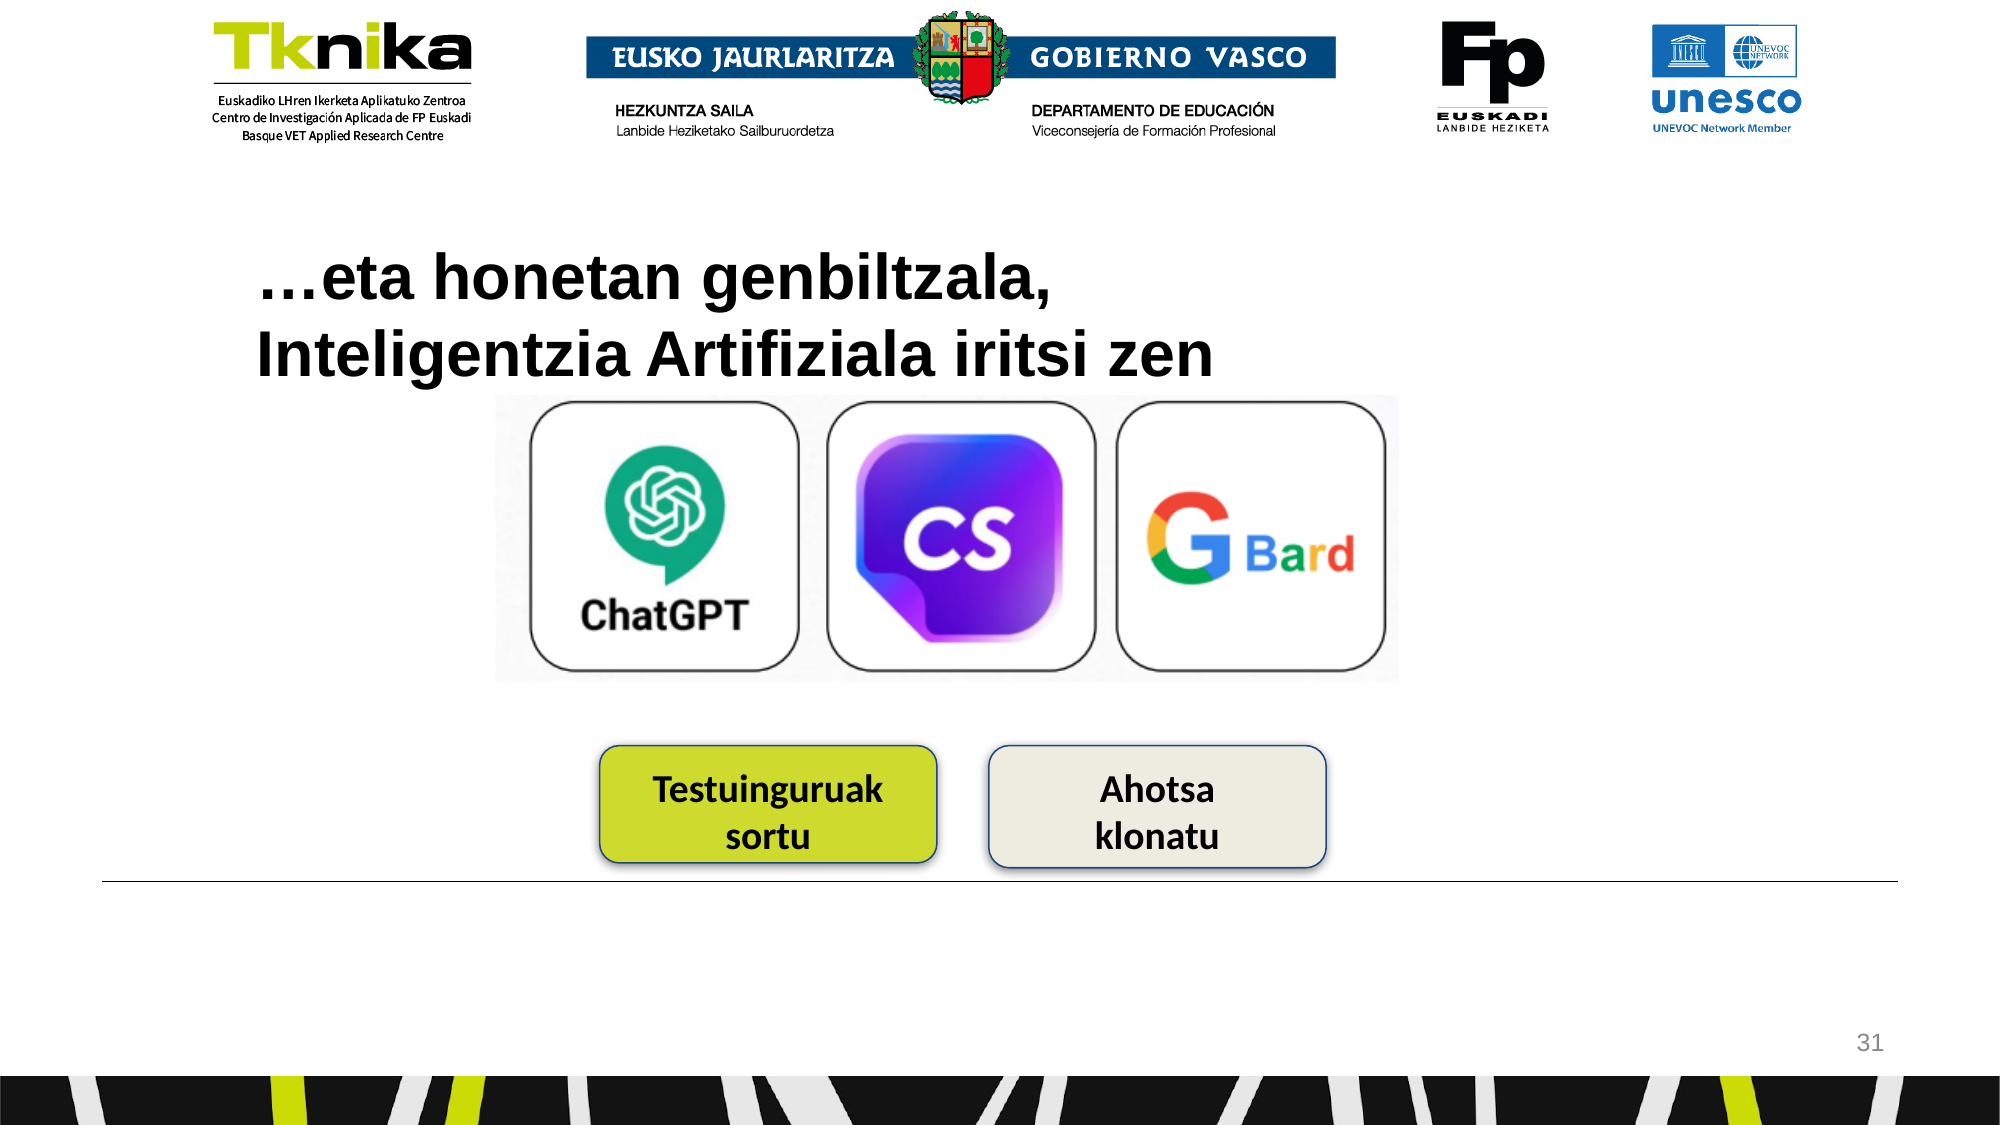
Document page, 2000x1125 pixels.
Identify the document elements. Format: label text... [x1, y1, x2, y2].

text_box …eta honetan genbiltzala, Inteligentzia Artifiziala iritsi zen [241, 219, 1357, 396]
picture [0, 1076, 2000, 1125]
text_box [988, 745, 1327, 868]
picture [33, 7, 1579, 150]
picture [494, 395, 1399, 682]
text_box Testuinguruak sortu [599, 747, 937, 836]
text_box Ahotsa klonatu [1018, 747, 1297, 836]
slide_number ‹#› [1433, 1011, 1900, 1072]
picture [1647, 19, 1804, 138]
text_box [599, 836, 937, 863]
